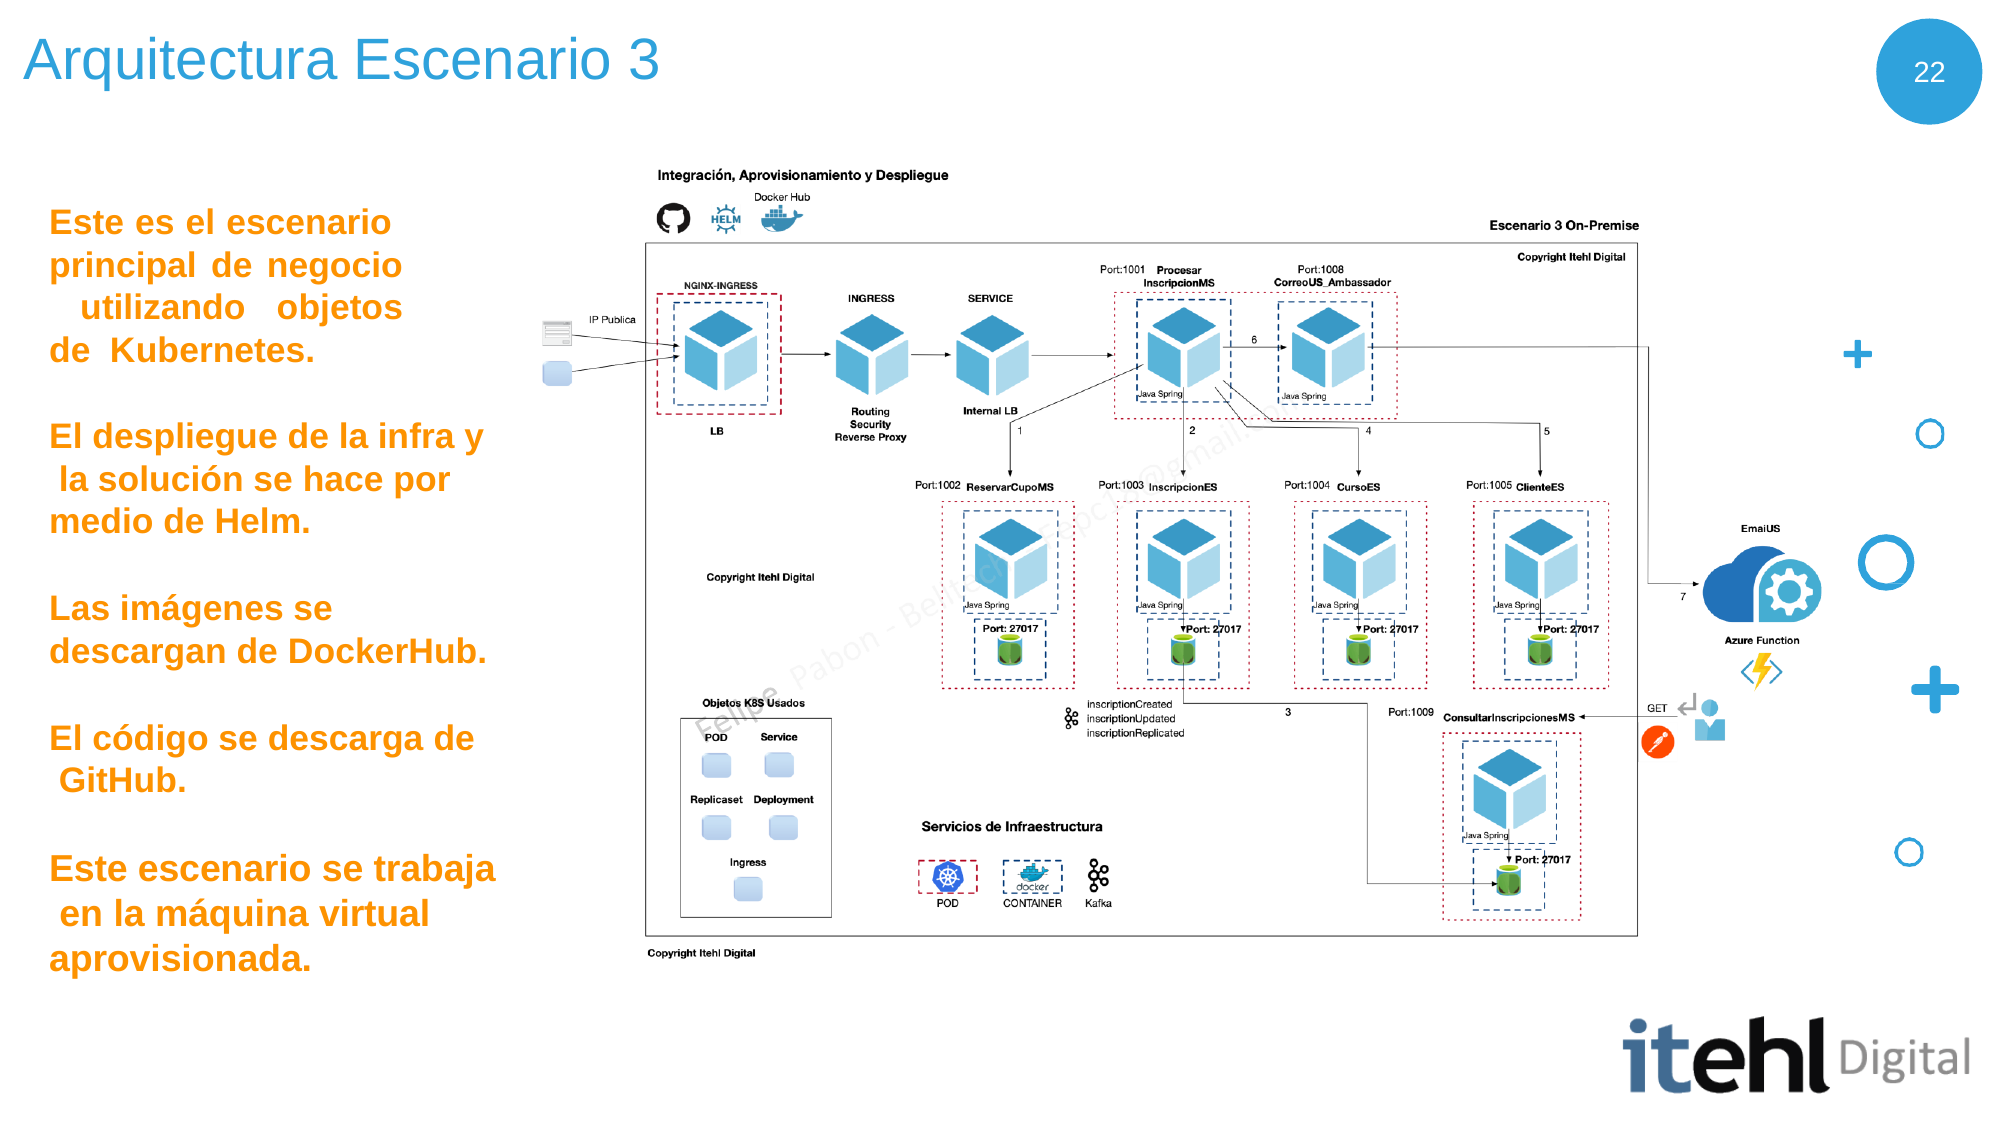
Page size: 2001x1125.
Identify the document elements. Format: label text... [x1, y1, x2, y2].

text_box [1911, 665, 1960, 714]
text_box Este es el escenario principal de negocio utilizando objetos de Kubernetes. El despliegue de la infra y la solución se hace por medio de Helm. Las imágenes se descargan de DockerHub. El código se descarga de GitHub. Este escenario se trabaja en la máquina virtual aprovisionada. [47, 210, 501, 979]
text_box [1843, 339, 1872, 369]
text_box 22 [1911, 50, 1948, 88]
text_box [1894, 837, 1924, 867]
text_box [1622, 1016, 1970, 1094]
title Arquitectura Escenario 3 [21, 19, 666, 210]
text_box [1857, 534, 1915, 591]
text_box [542, 168, 1822, 959]
text_box [1915, 418, 1945, 449]
